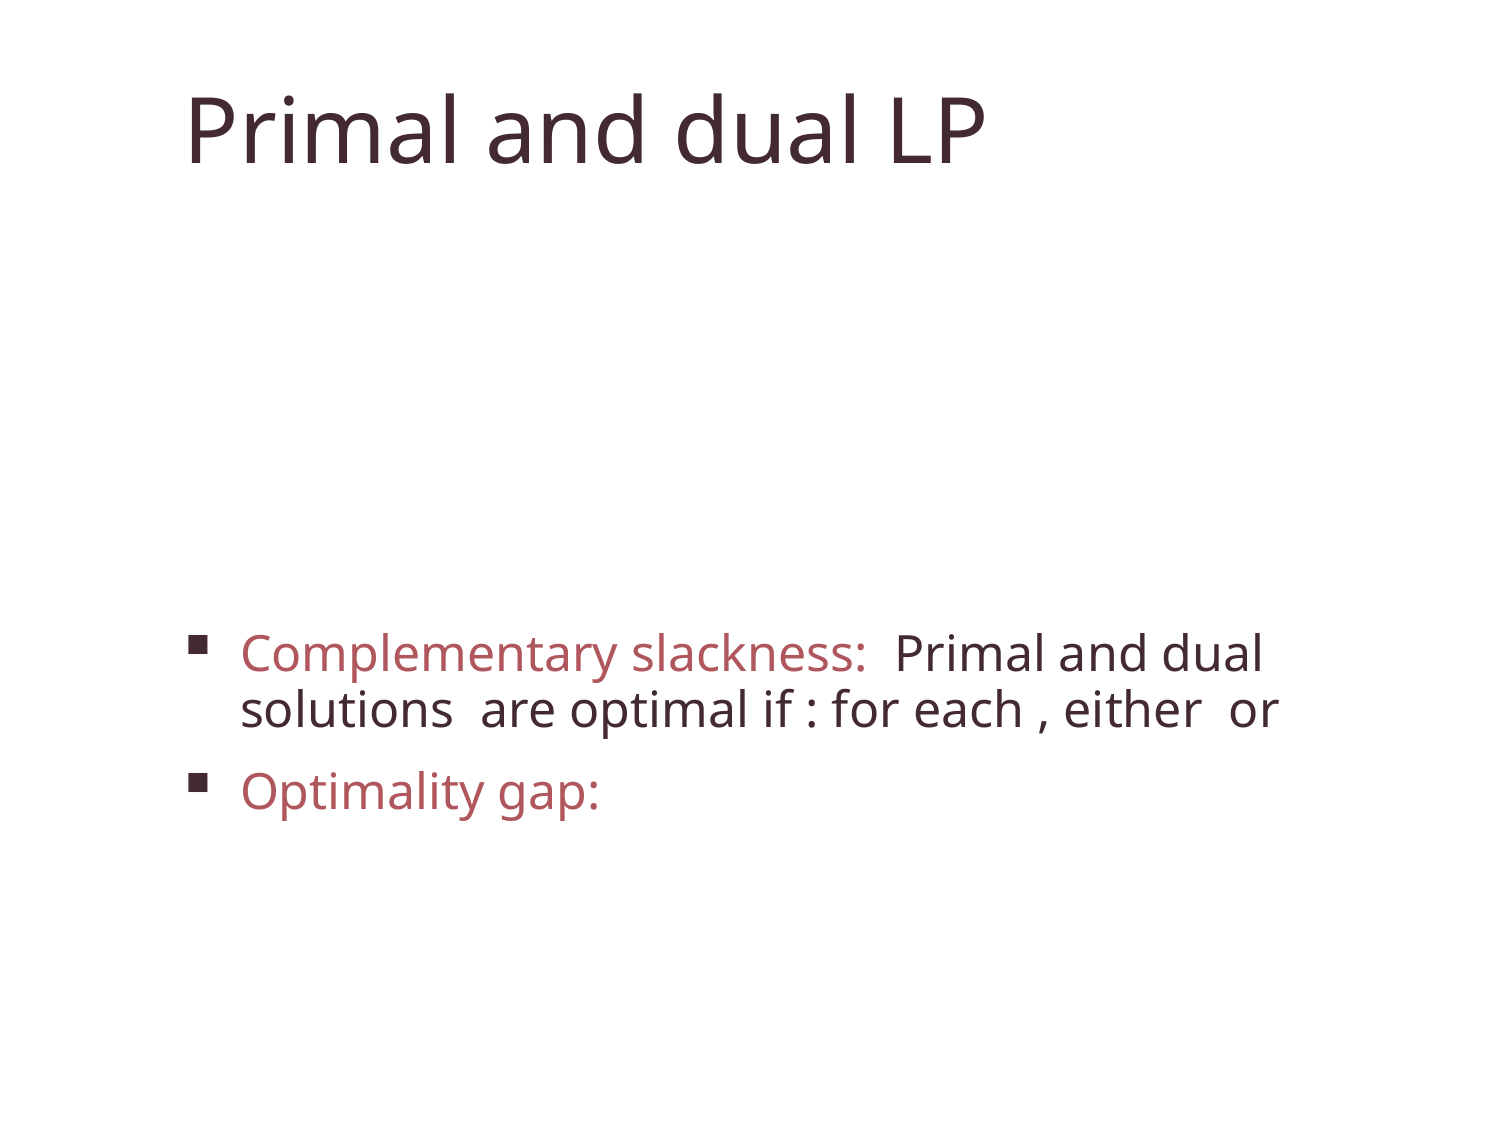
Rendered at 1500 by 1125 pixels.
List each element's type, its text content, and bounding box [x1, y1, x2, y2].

title Primal and dual LP [168, 78, 1351, 233]
